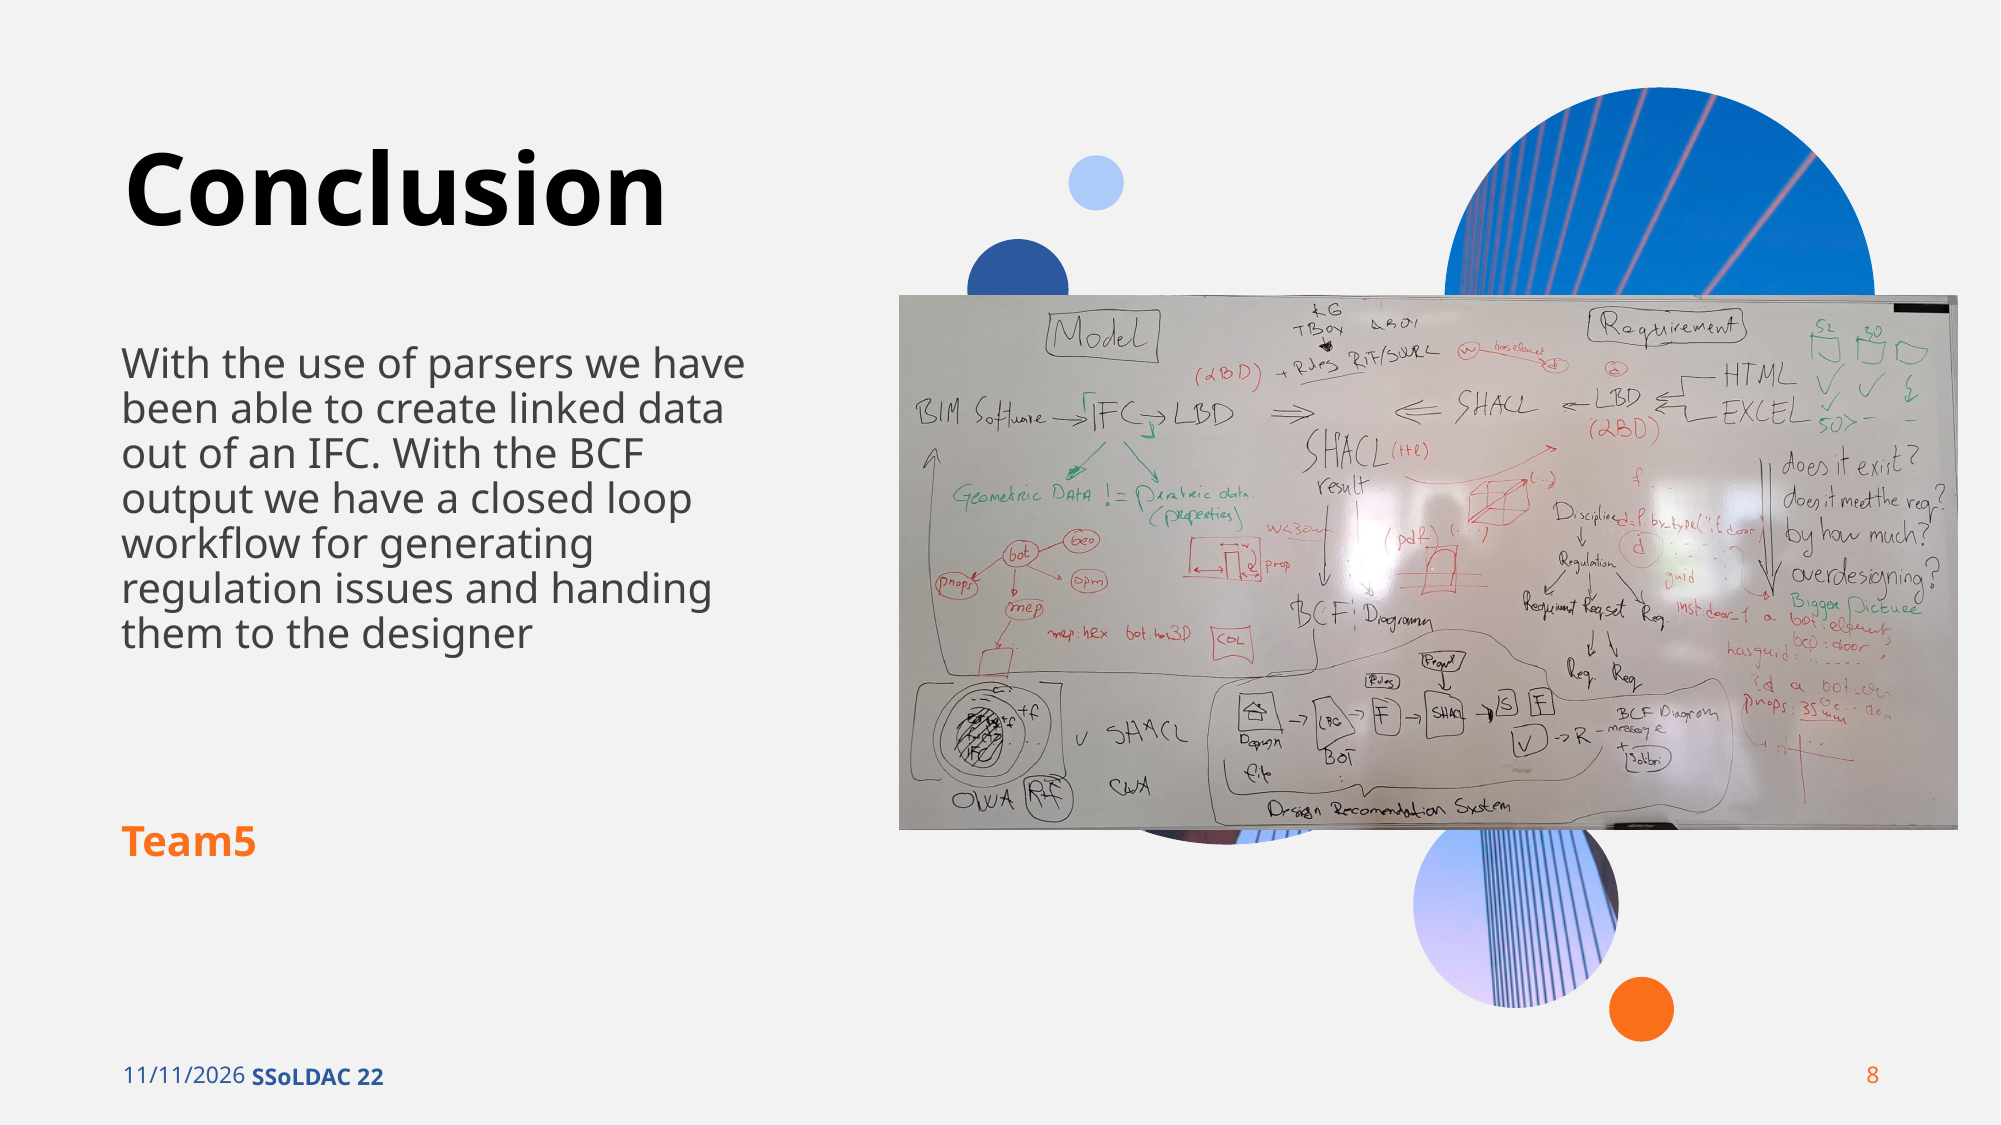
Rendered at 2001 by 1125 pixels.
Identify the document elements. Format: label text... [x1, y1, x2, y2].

list With the use of parsers we have been able to create linked data out of an IFC. With the BCF output we have a closed loop workflow for generating regulation issues and handing them to the designer [106, 335, 786, 771]
title Conclusion [108, 132, 810, 269]
list Team5 [106, 812, 786, 938]
picture [899, 87, 1958, 1008]
